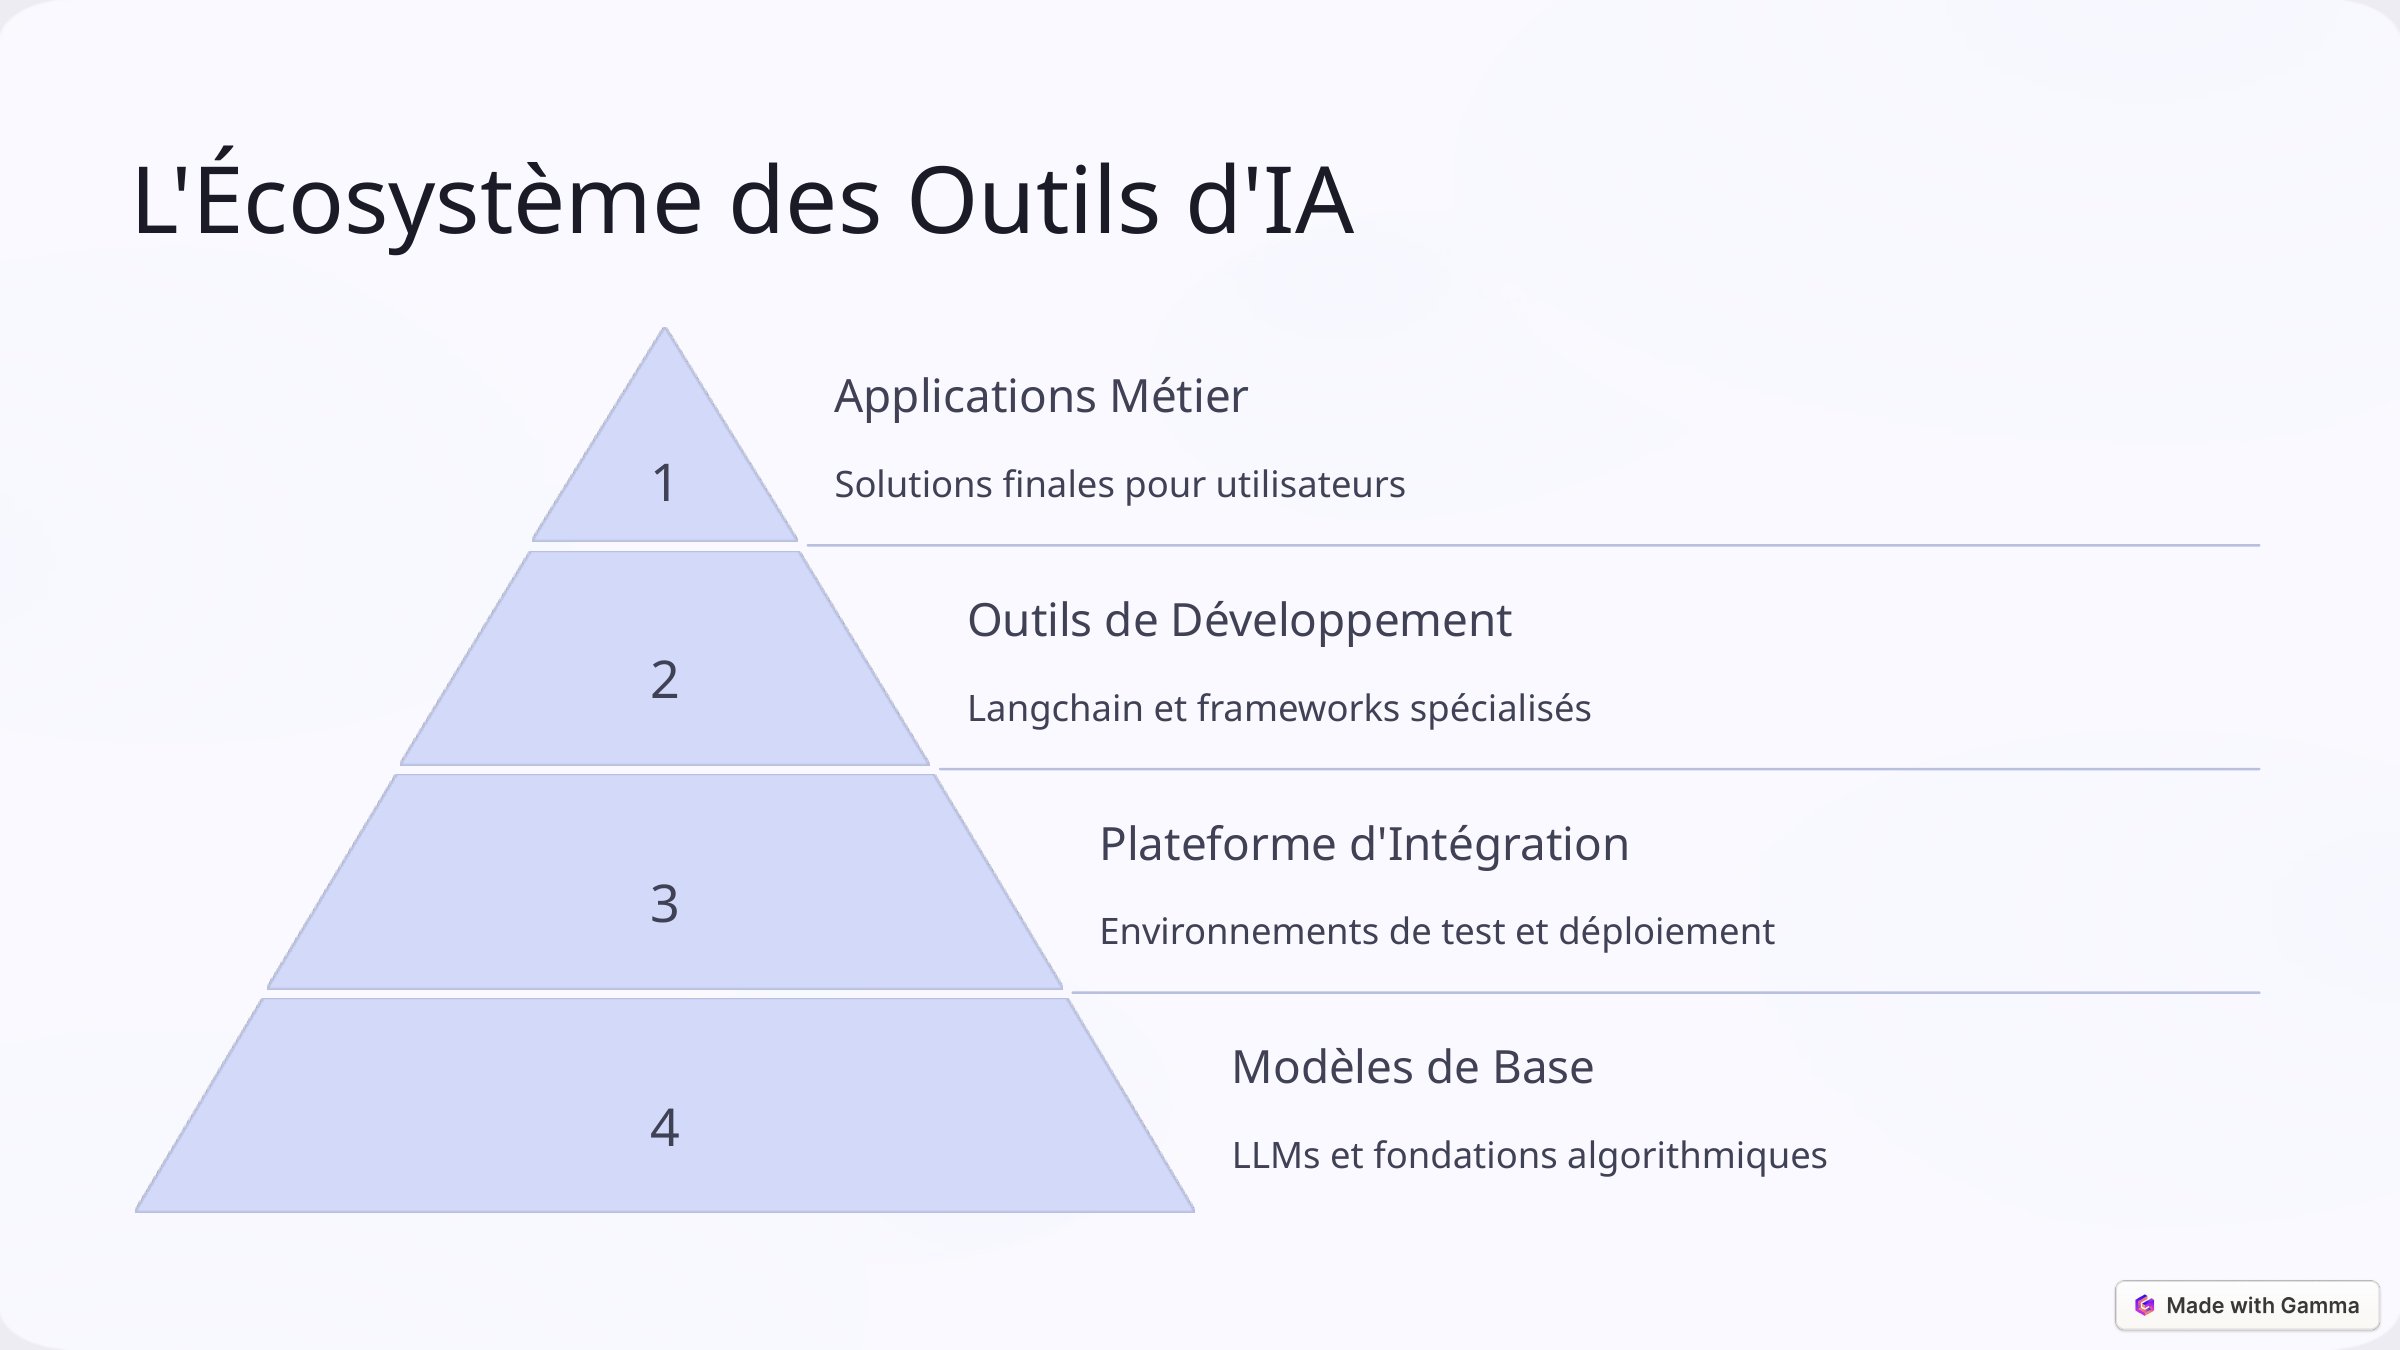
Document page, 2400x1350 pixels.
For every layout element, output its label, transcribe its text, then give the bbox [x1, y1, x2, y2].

text_box Solutions finales pour utilisateurs [834, 445, 1428, 505]
picture [532, 327, 798, 542]
text_box Plateforme d'Intégration [1099, 812, 1630, 871]
picture [2106, 1271, 2389, 1339]
text_box Langchain et frameworks spécialisés [967, 668, 1620, 729]
text_box Applications Métier [834, 364, 1300, 423]
picture [267, 774, 1063, 990]
text_box Environnements de test et déploiement [1099, 892, 1801, 953]
picture [400, 551, 930, 766]
text_box [939, 767, 2261, 771]
text_box L'Écosystème des Outils d'IA [130, 136, 1376, 254]
text_box Modèles de Base [1231, 1035, 1697, 1094]
text_box LLMs et fondations algorithmiques [1231, 1116, 1856, 1176]
text_box Outils de Développement [967, 588, 1513, 647]
picture [135, 998, 1195, 1213]
